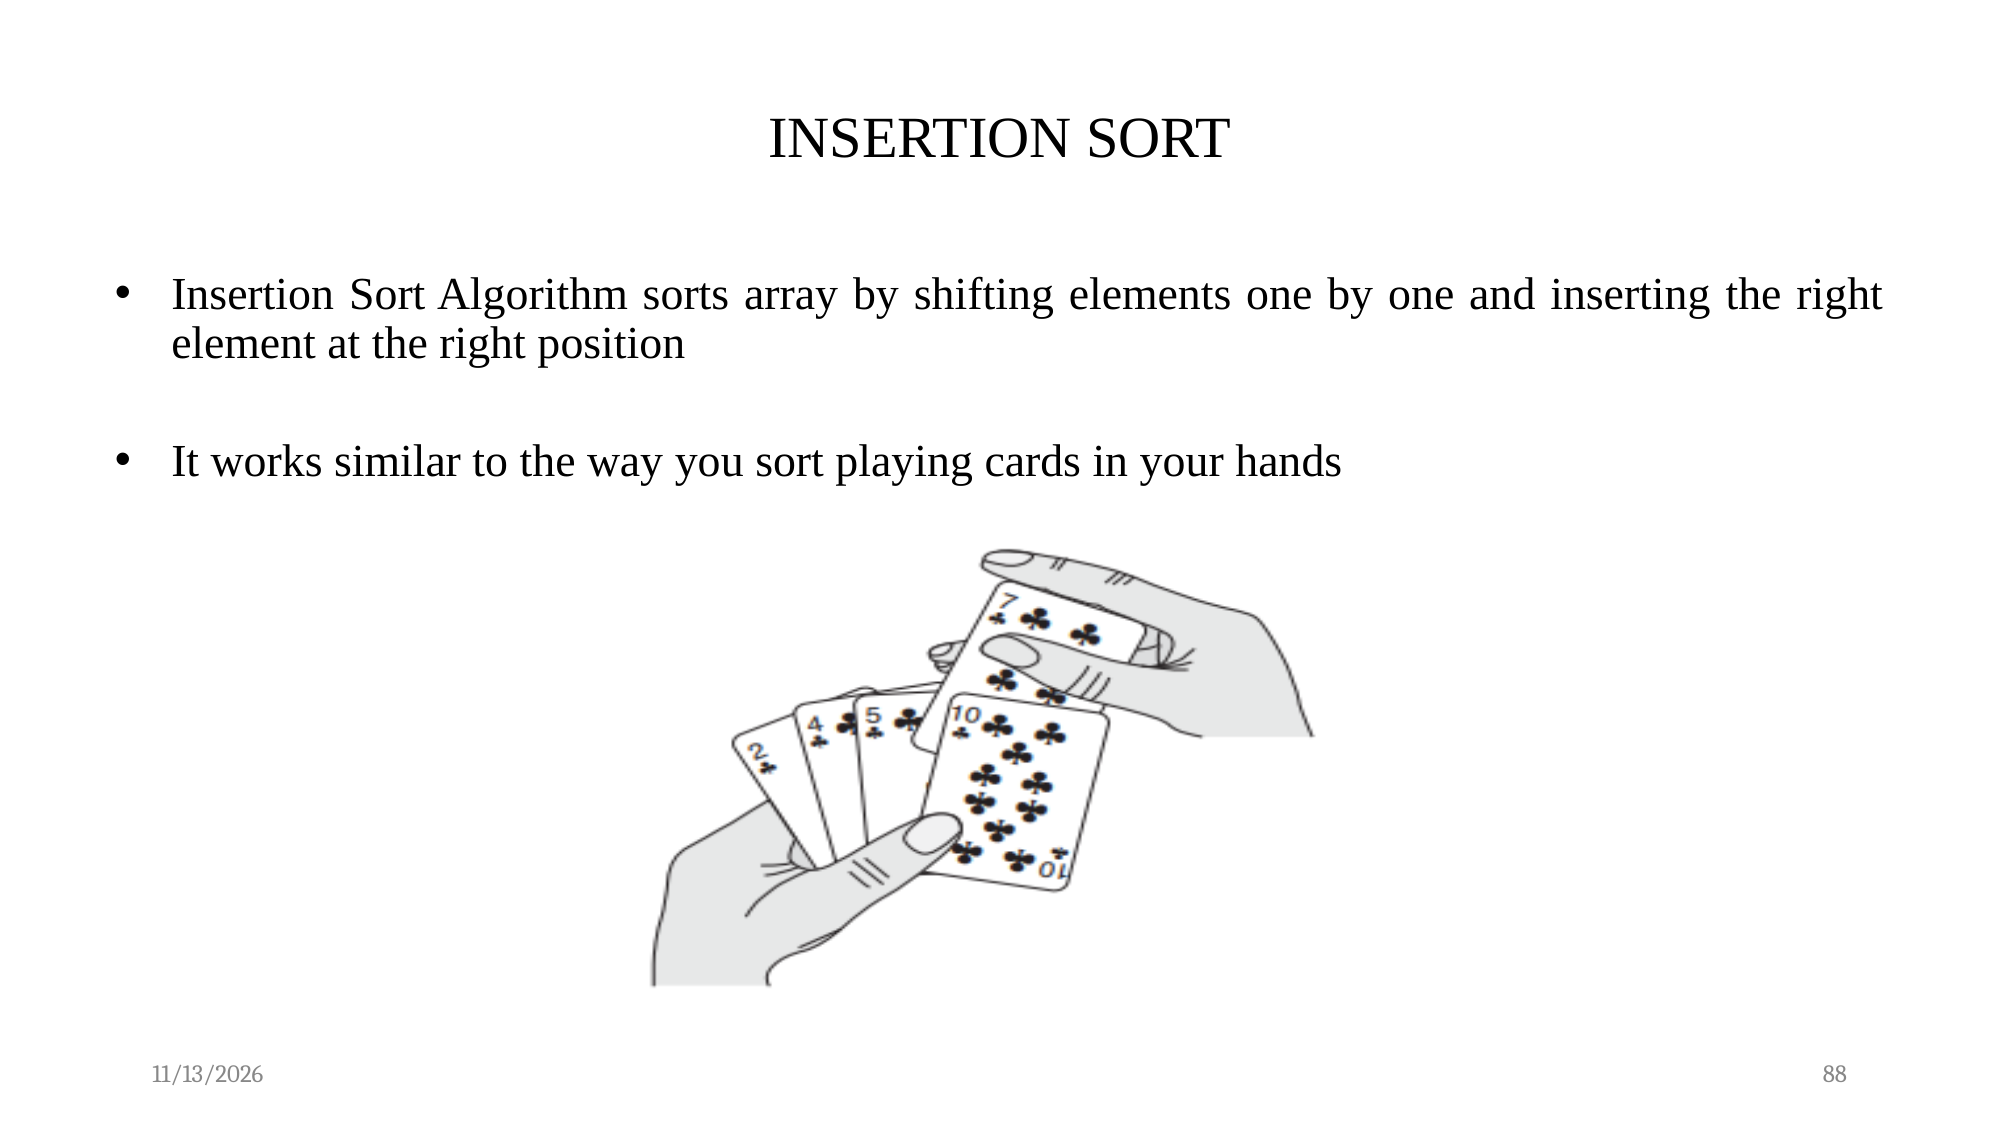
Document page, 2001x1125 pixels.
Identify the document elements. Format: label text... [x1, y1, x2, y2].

list Insertion Sort Algorithm sorts array by shifting elements one by one and inserting the right element at the right position It works similar to the way you sort playing cards in your hands [99, 262, 1900, 1005]
picture [574, 524, 1413, 1014]
title INSERTION SORT [99, 45, 1900, 233]
slide_number 88 [1412, 1042, 1863, 1103]
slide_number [137, 1042, 588, 1103]
